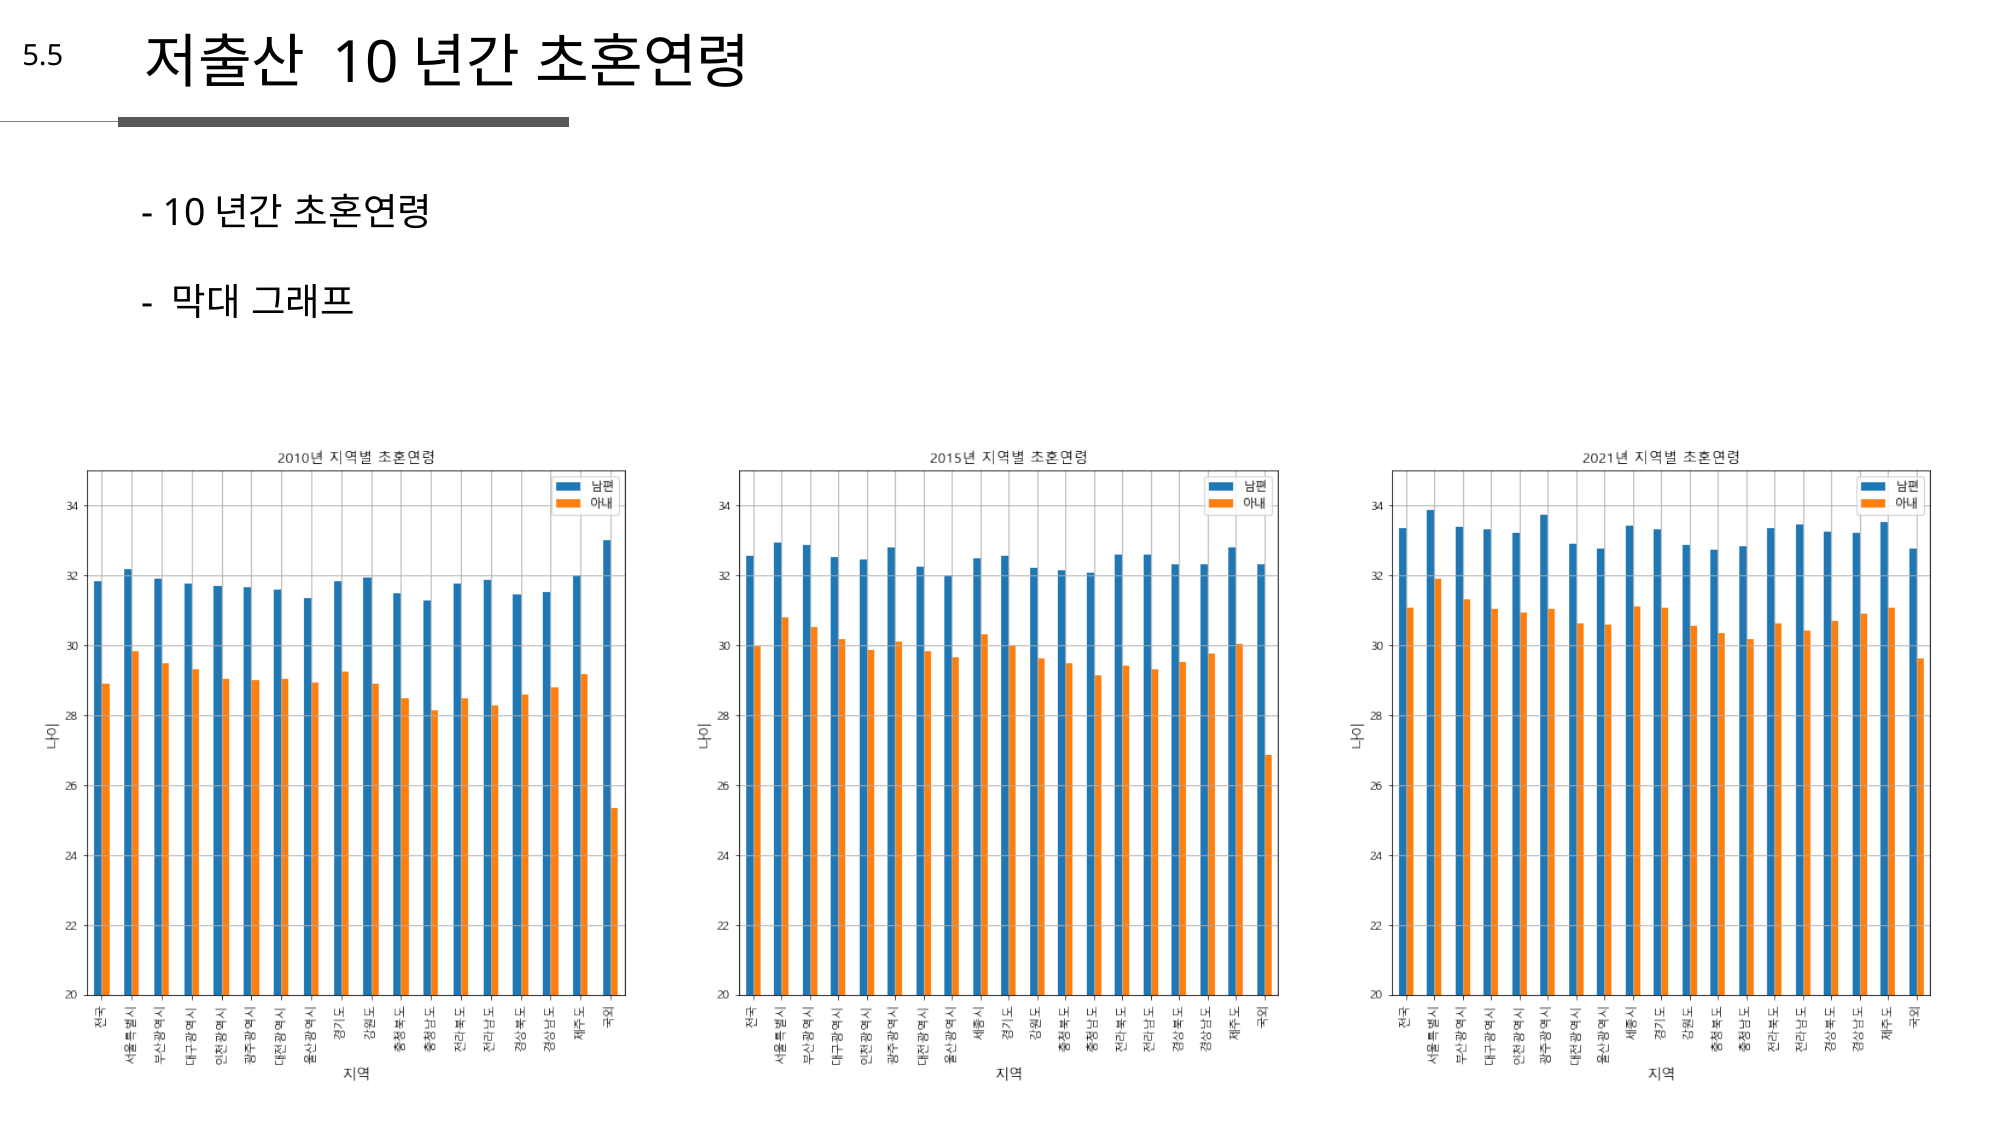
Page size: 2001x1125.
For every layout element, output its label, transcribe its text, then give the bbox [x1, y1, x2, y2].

picture [0, 387, 2000, 1082]
text_box 저출산 10년간 초혼연령 [129, 16, 782, 102]
text_box - 10년간 초혼연령 - 막대 그래프 [116, 180, 881, 331]
text_box 5.5 [7, 28, 79, 79]
